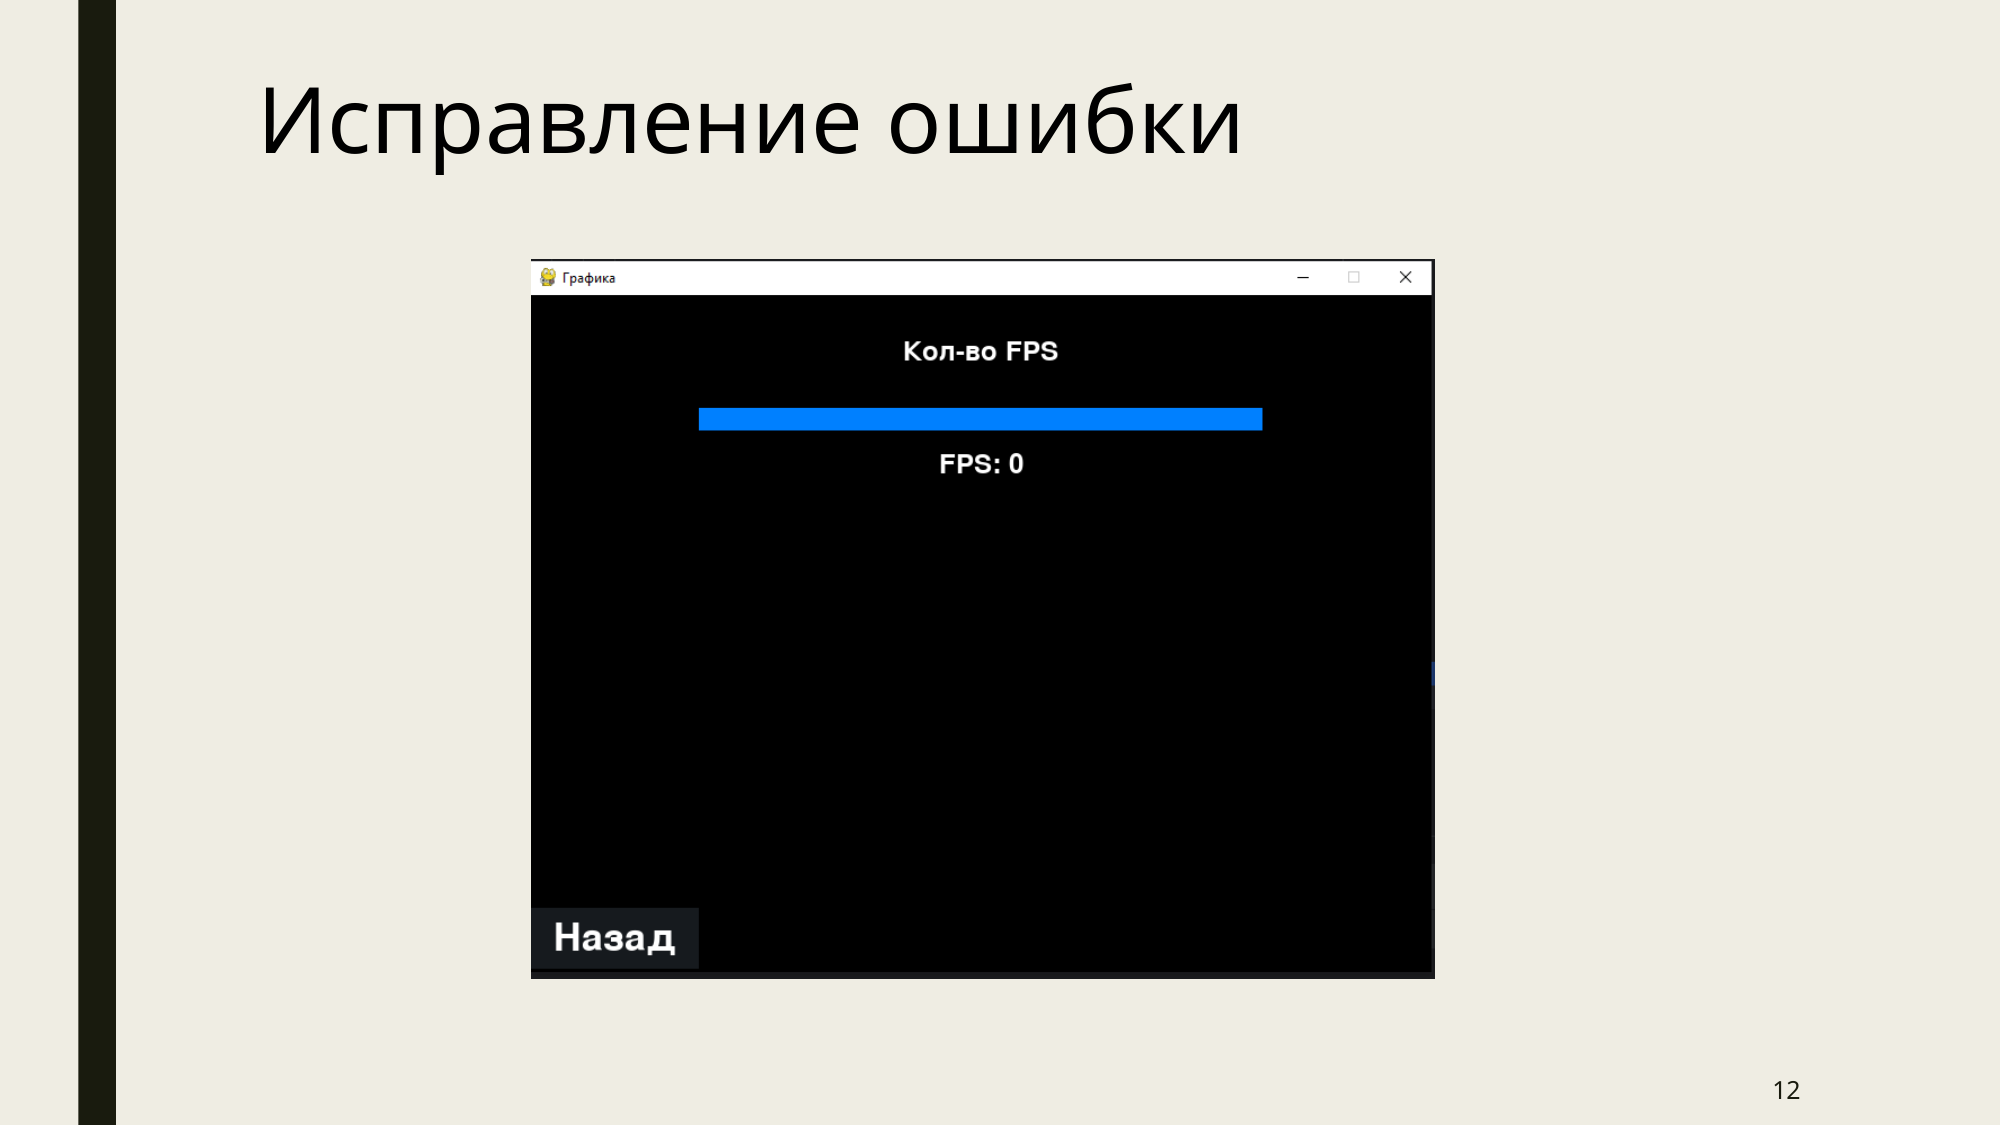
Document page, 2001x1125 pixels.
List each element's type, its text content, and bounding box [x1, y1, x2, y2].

slide_number 12 [1553, 1058, 1816, 1125]
picture [531, 259, 1435, 979]
text_box Исправление ошибки [242, 54, 1816, 180]
